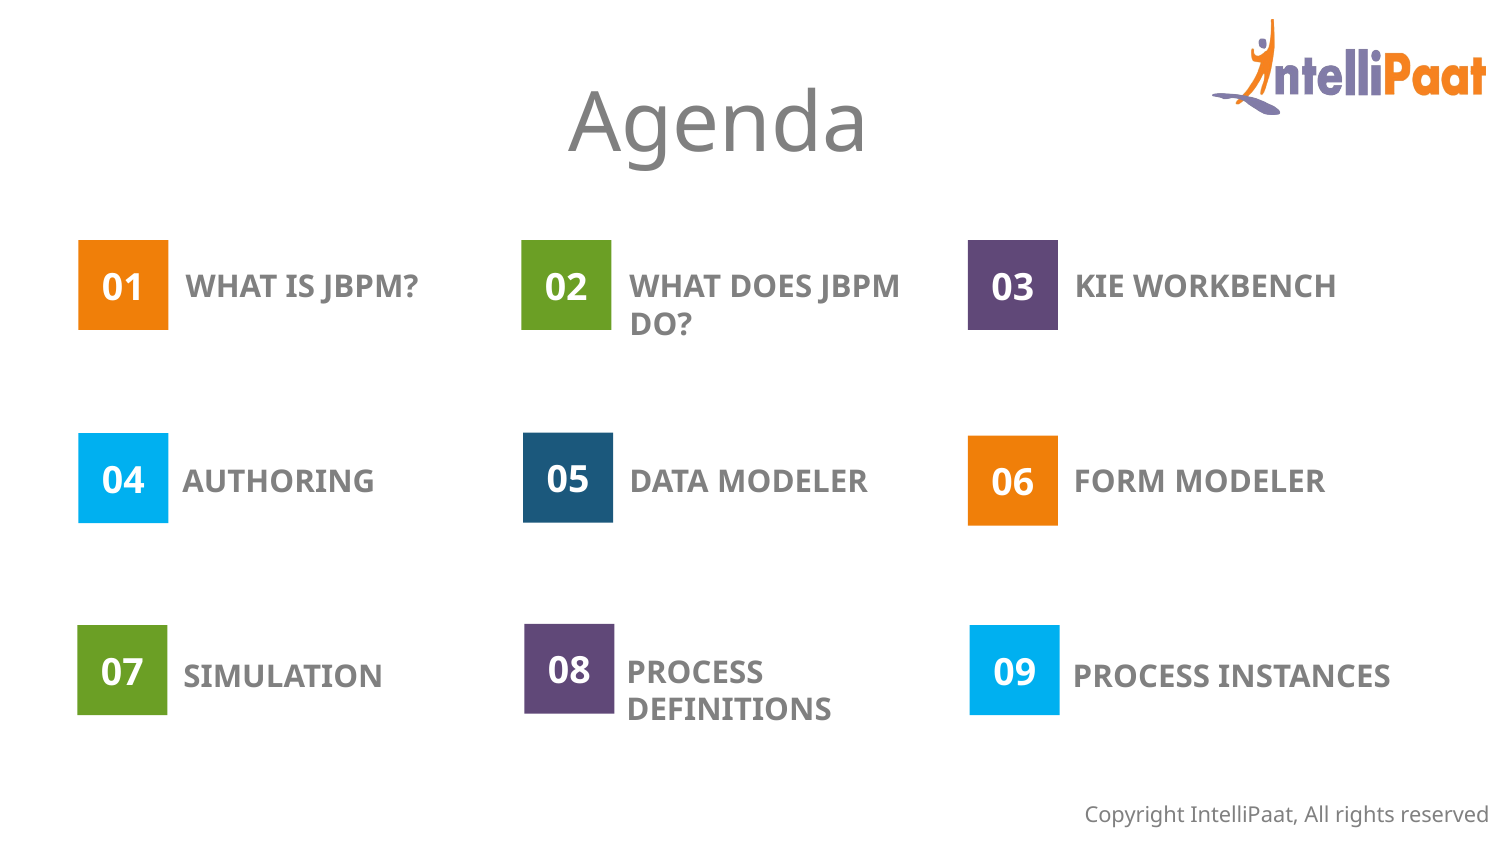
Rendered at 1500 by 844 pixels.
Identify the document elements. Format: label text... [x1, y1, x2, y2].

text_box 02 [520, 239, 612, 331]
text_box simulation [168, 648, 495, 701]
text_box 03 [967, 239, 1059, 331]
text_box 04 [77, 432, 169, 524]
text_box 07 [76, 624, 168, 716]
text_box 06 [967, 435, 1059, 527]
picture [1212, 19, 1486, 115]
text_box authoring [167, 454, 494, 507]
text_box Form modeler [1058, 454, 1386, 507]
text_box 09 [969, 624, 1061, 716]
text_box Process Definitions [611, 644, 972, 735]
text_box 01 [77, 239, 169, 331]
text_box What does jBPM do? [614, 259, 975, 349]
text_box 05 [522, 432, 614, 524]
text_box 08 [523, 623, 615, 715]
text_box What is jBPM? [170, 259, 498, 312]
text_box Kie workbench [1059, 259, 1387, 312]
text_box Data modeler [614, 454, 941, 507]
text_box Process instances [1057, 648, 1480, 701]
list Agenda [568, 72, 1242, 168]
